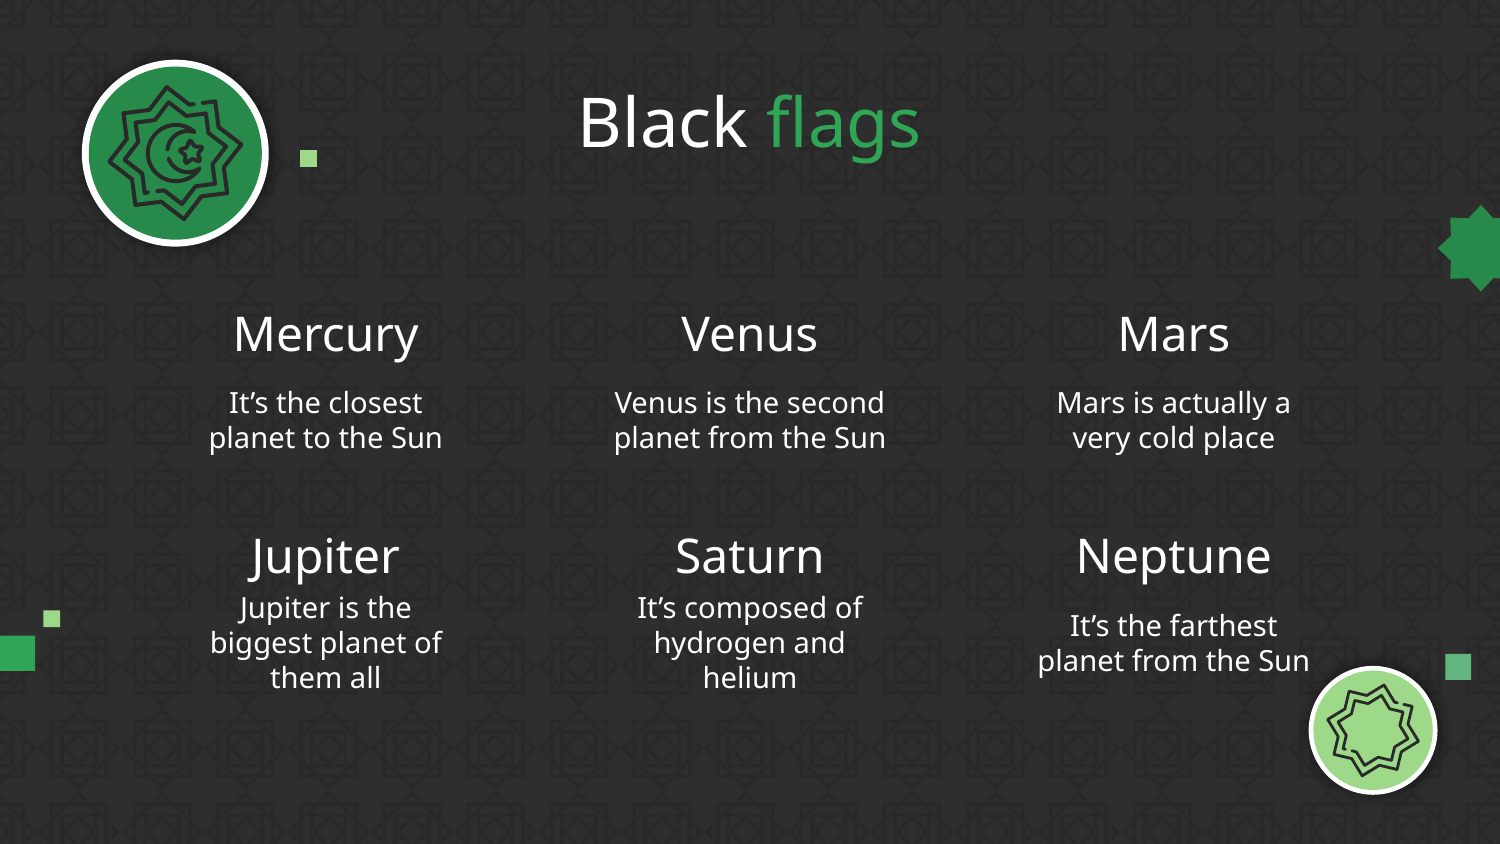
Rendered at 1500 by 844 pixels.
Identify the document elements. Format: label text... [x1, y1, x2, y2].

title Jupiter [136, 511, 515, 598]
title Black flags [312, 72, 1382, 167]
title Venus [560, 288, 940, 376]
subtitle It’s the closest planet to the Sun [173, 379, 479, 460]
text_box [1304, 661, 1443, 800]
subtitle Jupiter is the biggest planet of them all [173, 602, 479, 682]
title Saturn [560, 511, 940, 598]
subtitle Venus is the second planet from the Sun [597, 379, 903, 460]
subtitle It’s composed of hydrogen and helium [597, 602, 903, 682]
title Mercury [136, 288, 515, 376]
subtitle It’s the farthest planet from the Sun [1021, 602, 1327, 682]
title Neptune [984, 511, 1364, 598]
title Mars [984, 288, 1364, 376]
subtitle Mars is actually a very cold place [1021, 379, 1327, 460]
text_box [43, 20, 308, 286]
text_box [312, 150, 317, 167]
